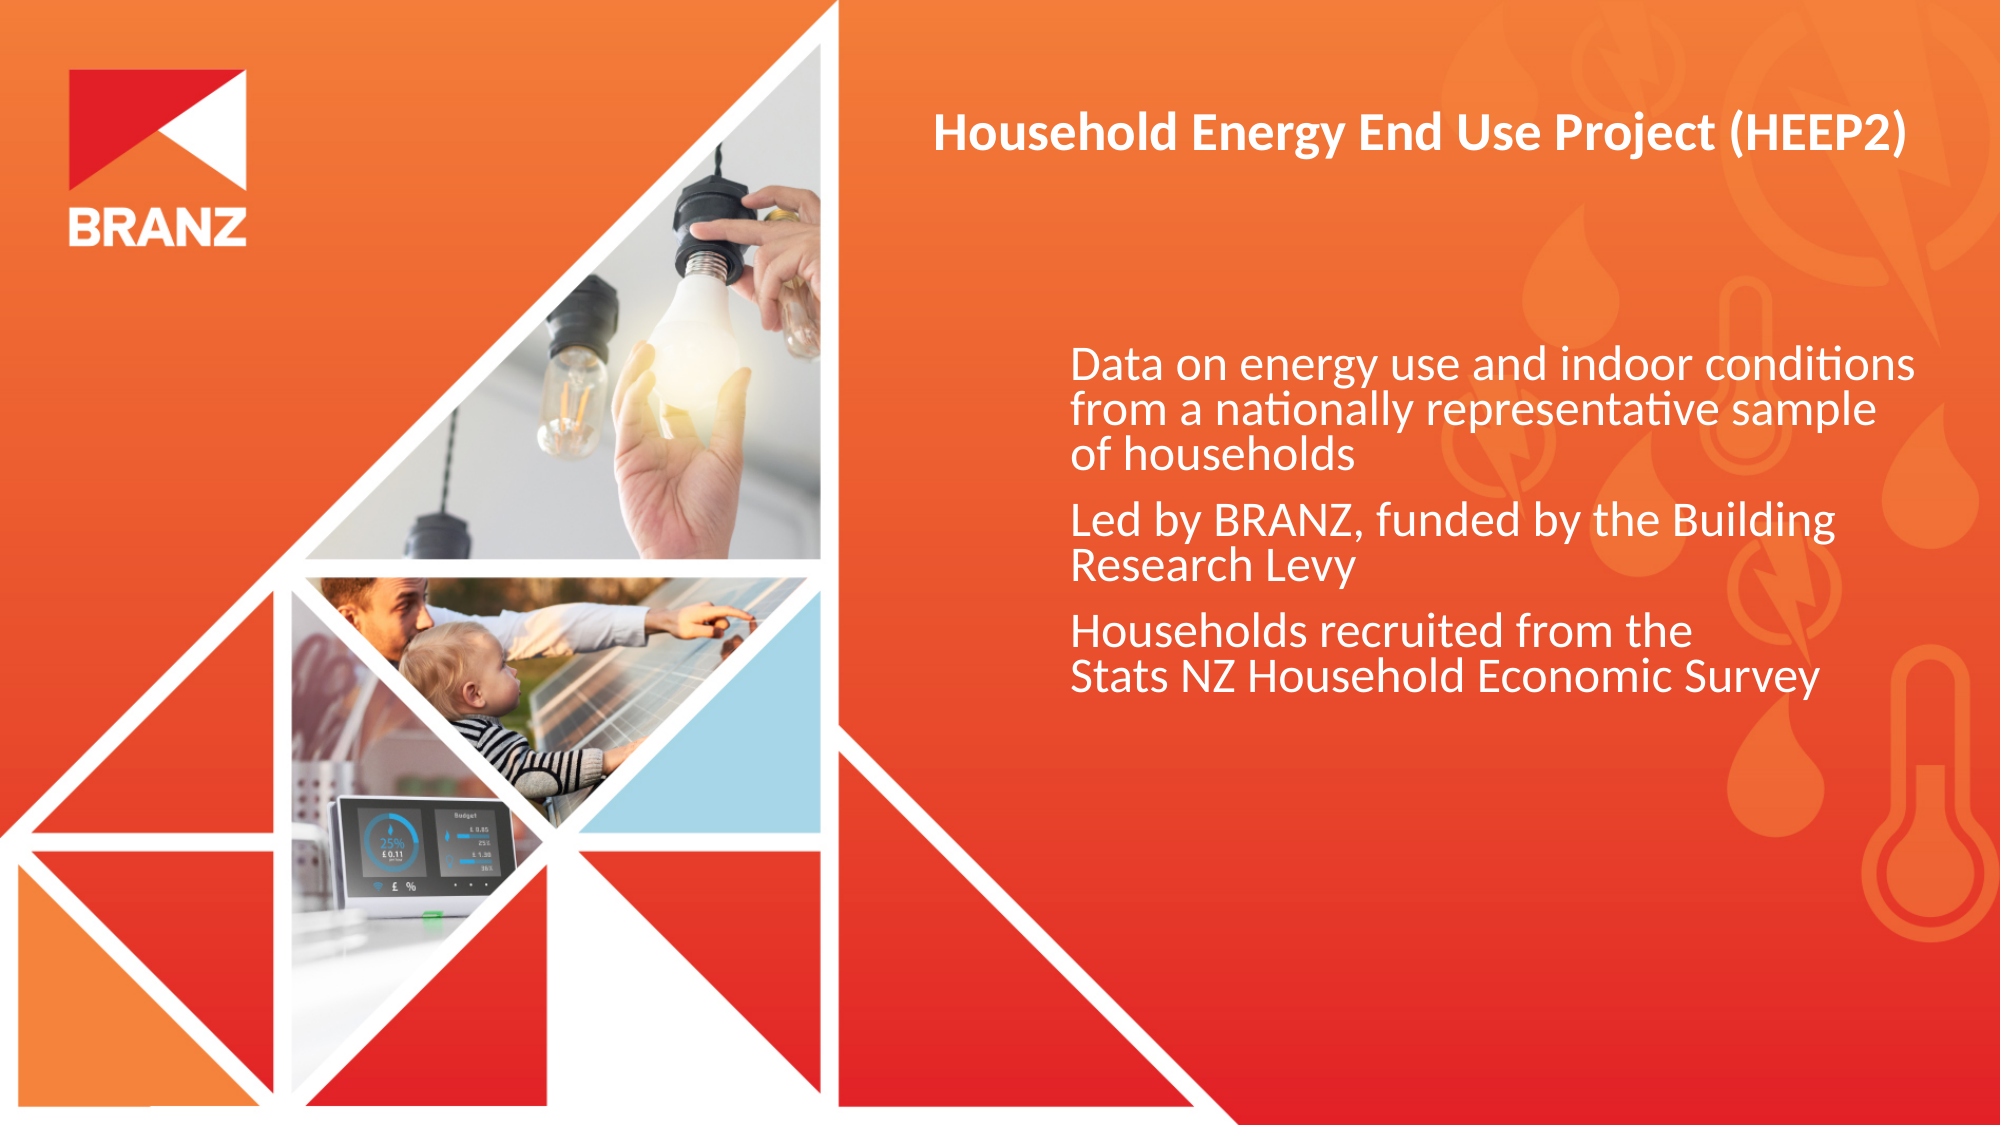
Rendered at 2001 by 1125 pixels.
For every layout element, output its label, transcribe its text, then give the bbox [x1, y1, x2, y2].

picture [0, 0, 2000, 1125]
title Household Energy End Use Project (HEEP2) [918, 78, 1936, 193]
list Data on energy use and indoor conditions from a nationally representative sample of households Led by BRANZ, funded by the Building Research Levy Households recruited from the Stats NZ Household Economic Survey [1054, 337, 1936, 1125]
